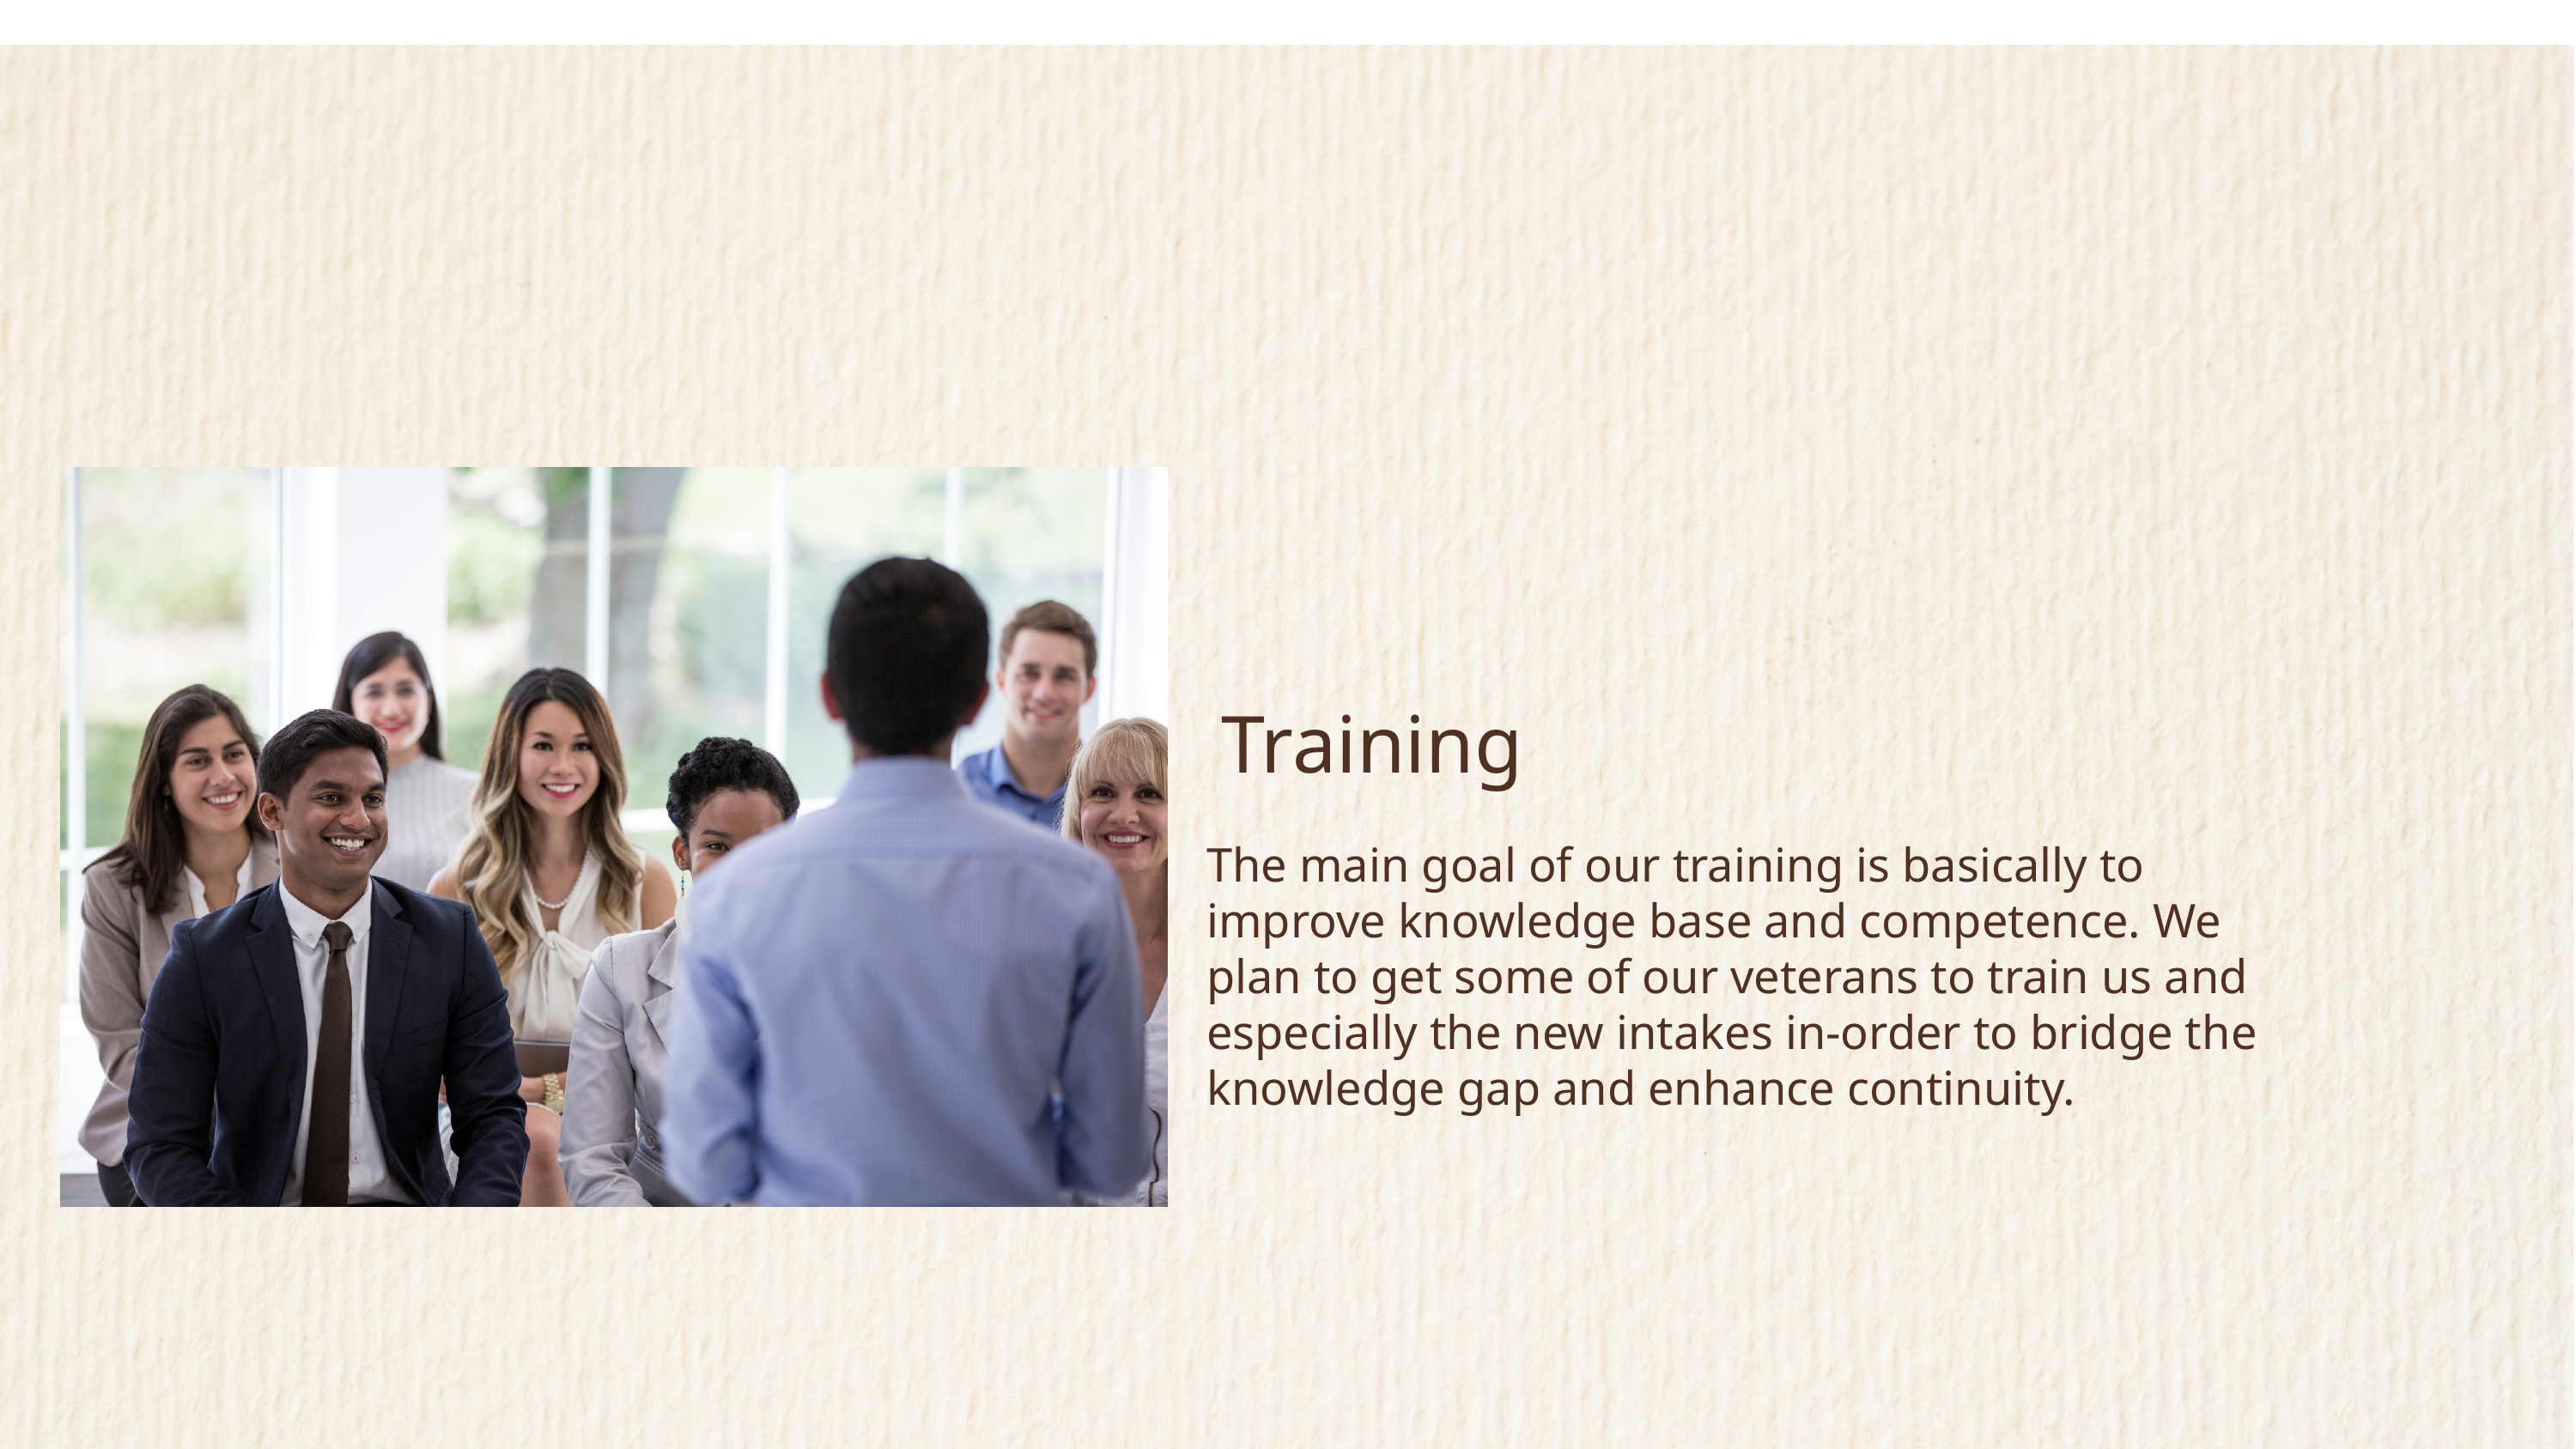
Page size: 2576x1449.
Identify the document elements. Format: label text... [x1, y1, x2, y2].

text_box Training [1206, 640, 2365, 789]
text_box [0, 45, 2574, 1449]
text_box The main goal of our training is basically to improve knowledge base and competence. We plan to get some of our veterans to train us and especially the new intakes in-order to bridge the knowledge gap and enhance continuity. [1206, 835, 2259, 1115]
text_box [59, 467, 1169, 1207]
